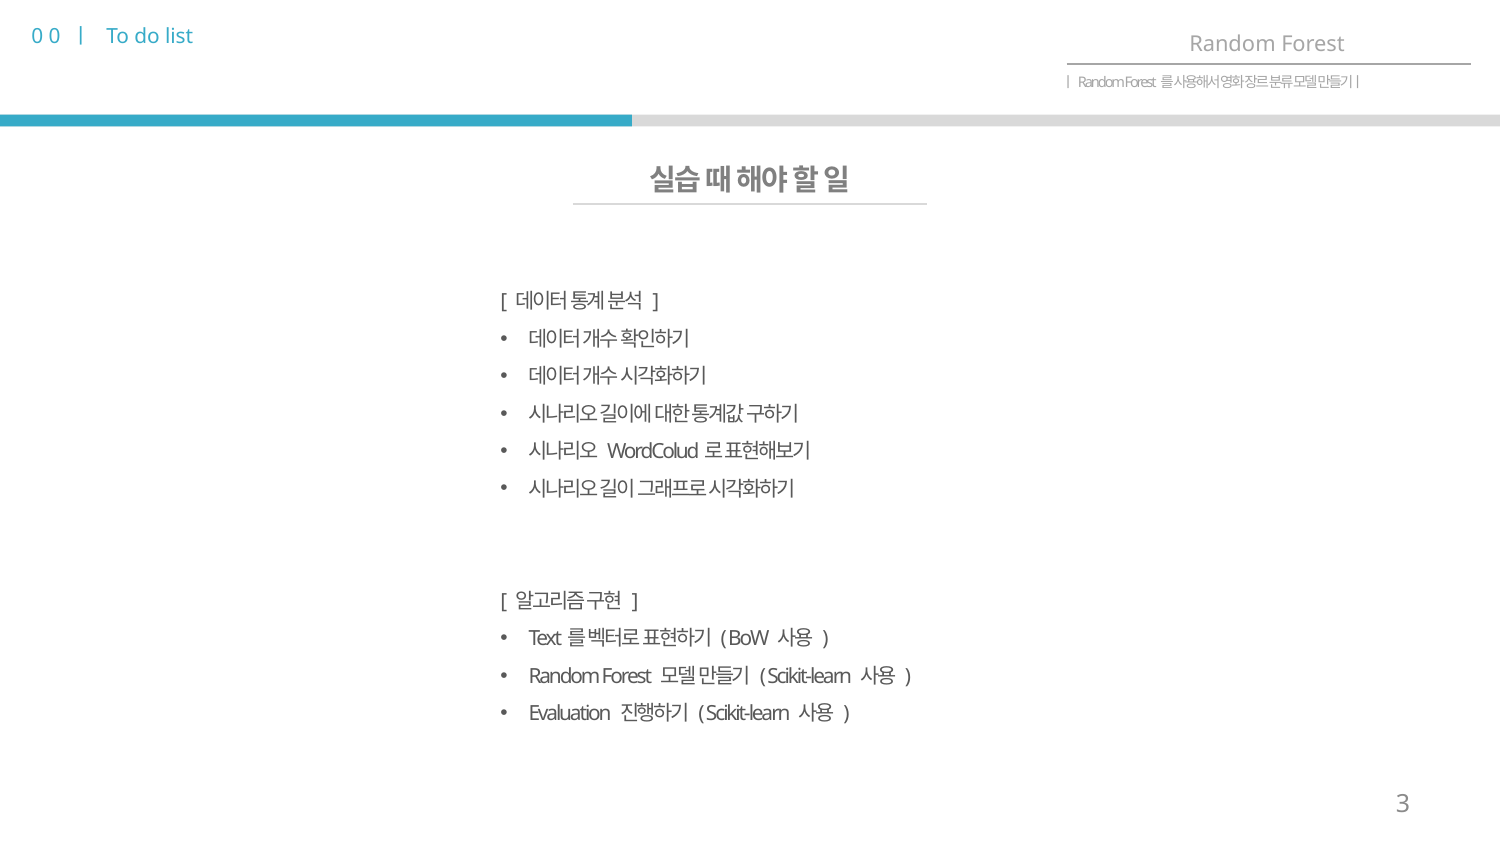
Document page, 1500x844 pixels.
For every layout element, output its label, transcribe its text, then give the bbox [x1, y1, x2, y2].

text_box [ 데이터 통계 분석 ] 데이터 개수 확인하기 데이터 개수 시각화하기 시나리오 길이에 대한 통계값 구하기 시나리오 WordColud로 표현해보기 시나리오 길이 그래프로 시각화하기 [ 알고리즘 구현 ] Text를 벡터로 표현하기 ( BoW 사용 ) Random Forest 모델 만들기 ( Scikit-learn 사용 ) Evaluation 진행하기 ( Scikit-learn 사용 ) [485, 268, 1015, 733]
text_box [0, 113, 634, 129]
slide_number 3 [1074, 782, 1425, 827]
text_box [1046, 22, 1495, 99]
text_box 0 0 ㅣ To do list [16, 15, 361, 55]
text_box [634, 113, 1500, 129]
text_box 실습 때 해야 할 일 [600, 154, 900, 203]
